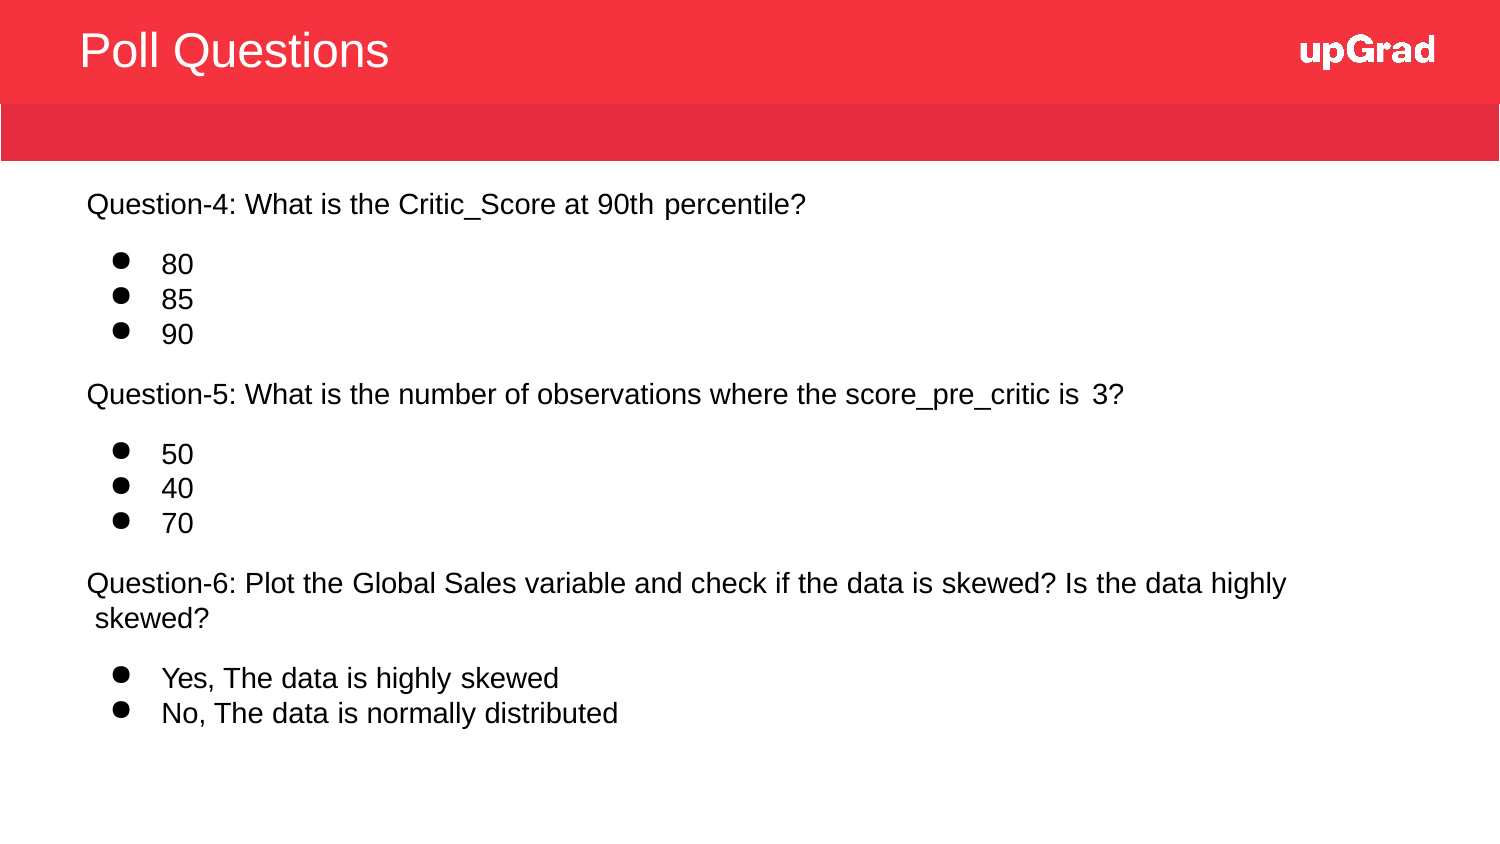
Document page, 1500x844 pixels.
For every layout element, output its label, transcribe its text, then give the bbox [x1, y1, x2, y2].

picture [1300, 34, 1435, 70]
text_box Question-4: What is the Critic_Score at 90th percentile? 80 85 90 Question-5: What is the number of observations where the score_pre_critic is 3? 50 40 70 Question-6: Plot the Global Sales variable and check if the data is skewed? Is the data highly skewed? Yes, The data is highly skewed No, The data is normally distributed [84, 183, 1293, 730]
text_box [0, 103, 1499, 161]
title Poll Questions [77, 16, 395, 103]
